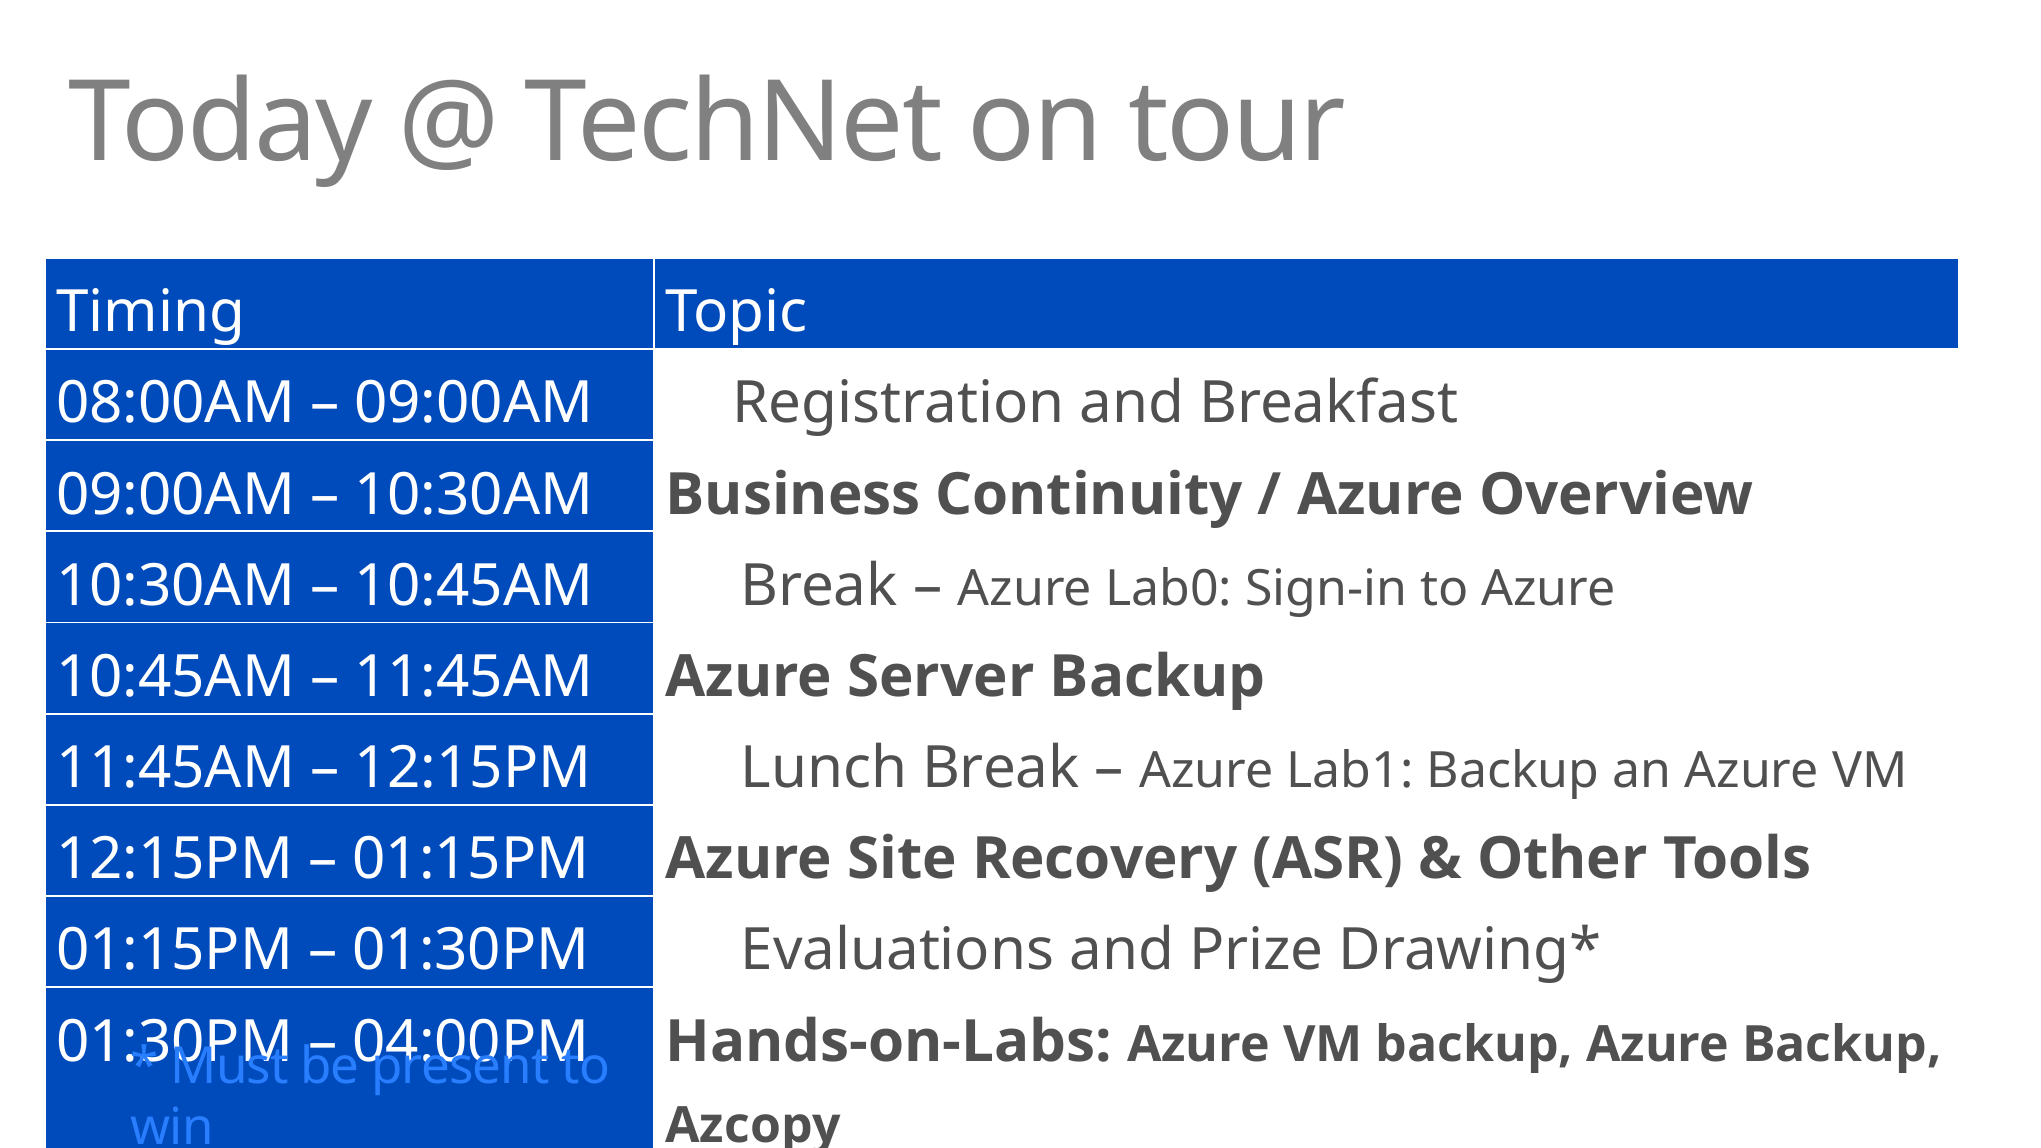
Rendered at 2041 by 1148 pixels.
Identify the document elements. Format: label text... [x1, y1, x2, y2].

table_cell Hands-on-Labs: Azure VM backup, Azure Backup, Azcopy [655, 988, 1958, 1148]
text_box * Must be present to win [130, 1032, 676, 1148]
table_cell 01:30PM – 04:00PM [46, 988, 653, 1148]
table_cell Azure Site Recovery (ASR) & Other Tools [655, 806, 1958, 895]
table_header Timing [46, 259, 653, 348]
table_cell 09:00AM – 10:30AM [46, 441, 653, 530]
table_cell 01:15PM – 01:30PM [46, 897, 653, 986]
table_cell Business Continuity / Azure Overview [655, 441, 1958, 530]
table_header Topic [655, 259, 1958, 348]
table_cell 10:45AM – 11:45AM [46, 623, 653, 713]
table_cell Azure Server Backup [655, 623, 1958, 713]
table_cell Lunch Break – Azure Lab1: Backup an Azure VM [655, 715, 1958, 804]
table_cell 08:00AM – 09:00AM [46, 350, 653, 439]
table_cell Break – Azure Lab0: Sign-in to Azure [655, 532, 1958, 622]
table_cell 10:30AM – 10:45AM [46, 532, 653, 622]
table_cell Evaluations and Prize Drawing* [655, 897, 1958, 986]
title Today @ TechNet on tour [45, 48, 1996, 200]
table_cell 12:15PM – 01:15PM [46, 806, 653, 895]
table_cell 11:45AM – 12:15PM [46, 715, 653, 804]
table_cell Registration and Breakfast [655, 350, 1958, 439]
